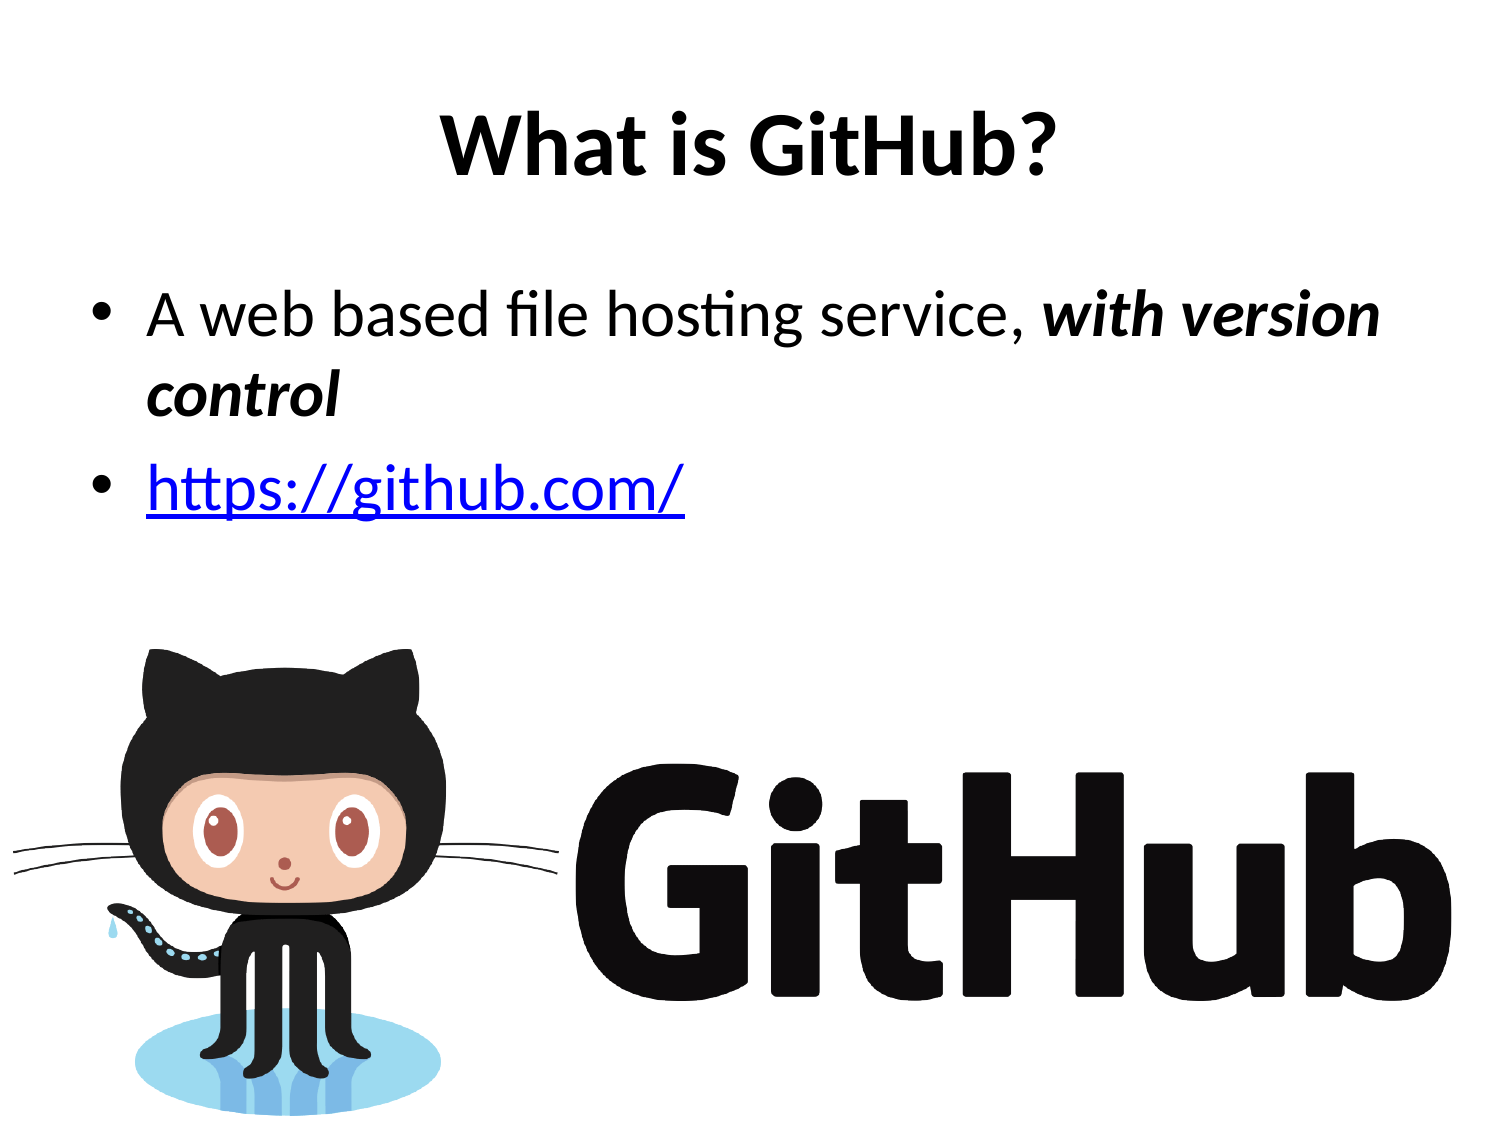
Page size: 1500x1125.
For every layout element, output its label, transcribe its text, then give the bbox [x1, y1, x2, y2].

title What is GitHub? [75, 45, 1425, 233]
list A web based file hosting service, with version control https://github.com/ [75, 262, 1425, 638]
picture [0, 639, 1460, 1125]
